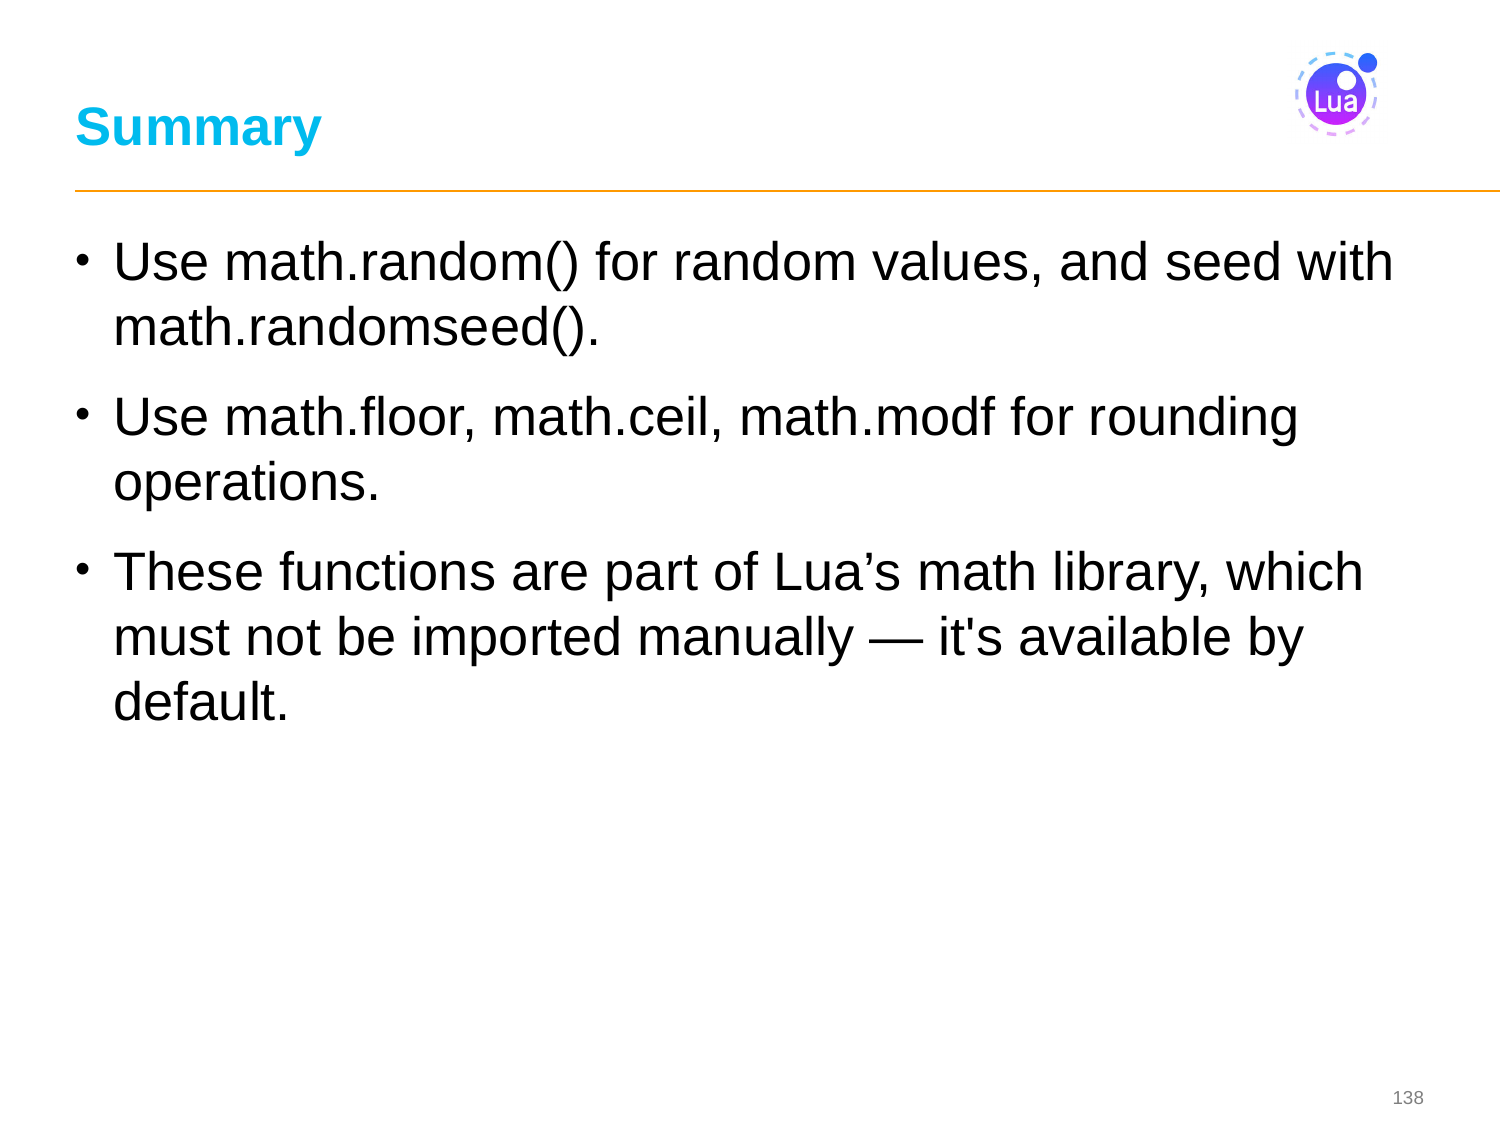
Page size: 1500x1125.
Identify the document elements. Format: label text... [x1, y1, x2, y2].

title Summary [75, 27, 1422, 157]
list Use math.random() for random values, and seed with math.randomseed(). Use math.floor, math.ceil, math.modf for rounding operations. These functions are part of Lua’s math library, which must not be imported manually — it's available by default. [75, 226, 1425, 1018]
